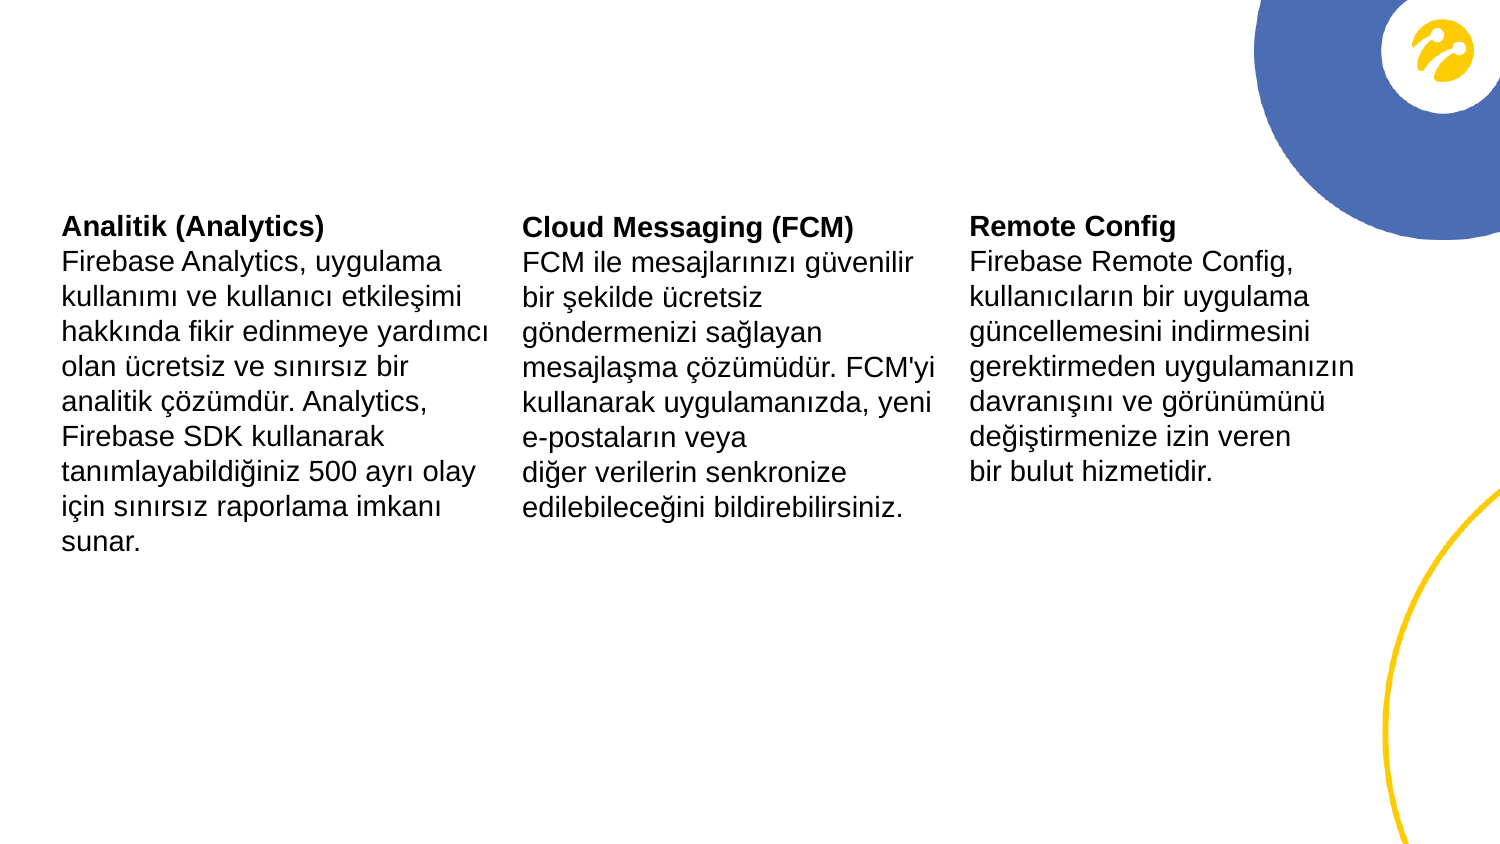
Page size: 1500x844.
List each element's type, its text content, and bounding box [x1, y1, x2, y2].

text_box Analitik (Analytics) Firebase Analytics, uygulama kullanımı ve kullanıcı etkileşimi hakkında fikir edinmeye yardımcı olan ücretsiz ve sınırsız bir analitik çözümdür. Analytics, Firebase SDK kullanarak tanımlayabildiğiniz 500 ayrı olay için sınırsız raporlama imkanı sunar. [46, 200, 508, 565]
text_box Cloud Messaging (FCM) FCM ile mesajlarınızı güvenilir bir şekilde ücretsiz göndermenizi sağlayan mesajlaşma çözümüdür. FCM'yi kullanarak uygulamanızda, yeni e-postaların veya diğer verilerin senkronize edilebileceğini bildirebilirsiniz. [507, 201, 955, 531]
text_box Remote Config Firebase Remote Config, kullanıcıların bir uygulama güncellemesini indirmesini gerektirmeden uygulamanızın davranışını ve görünümünü değiştirmenize izin veren bir bulut hizmetidir. [954, 200, 1414, 495]
picture [0, 0, 1500, 844]
